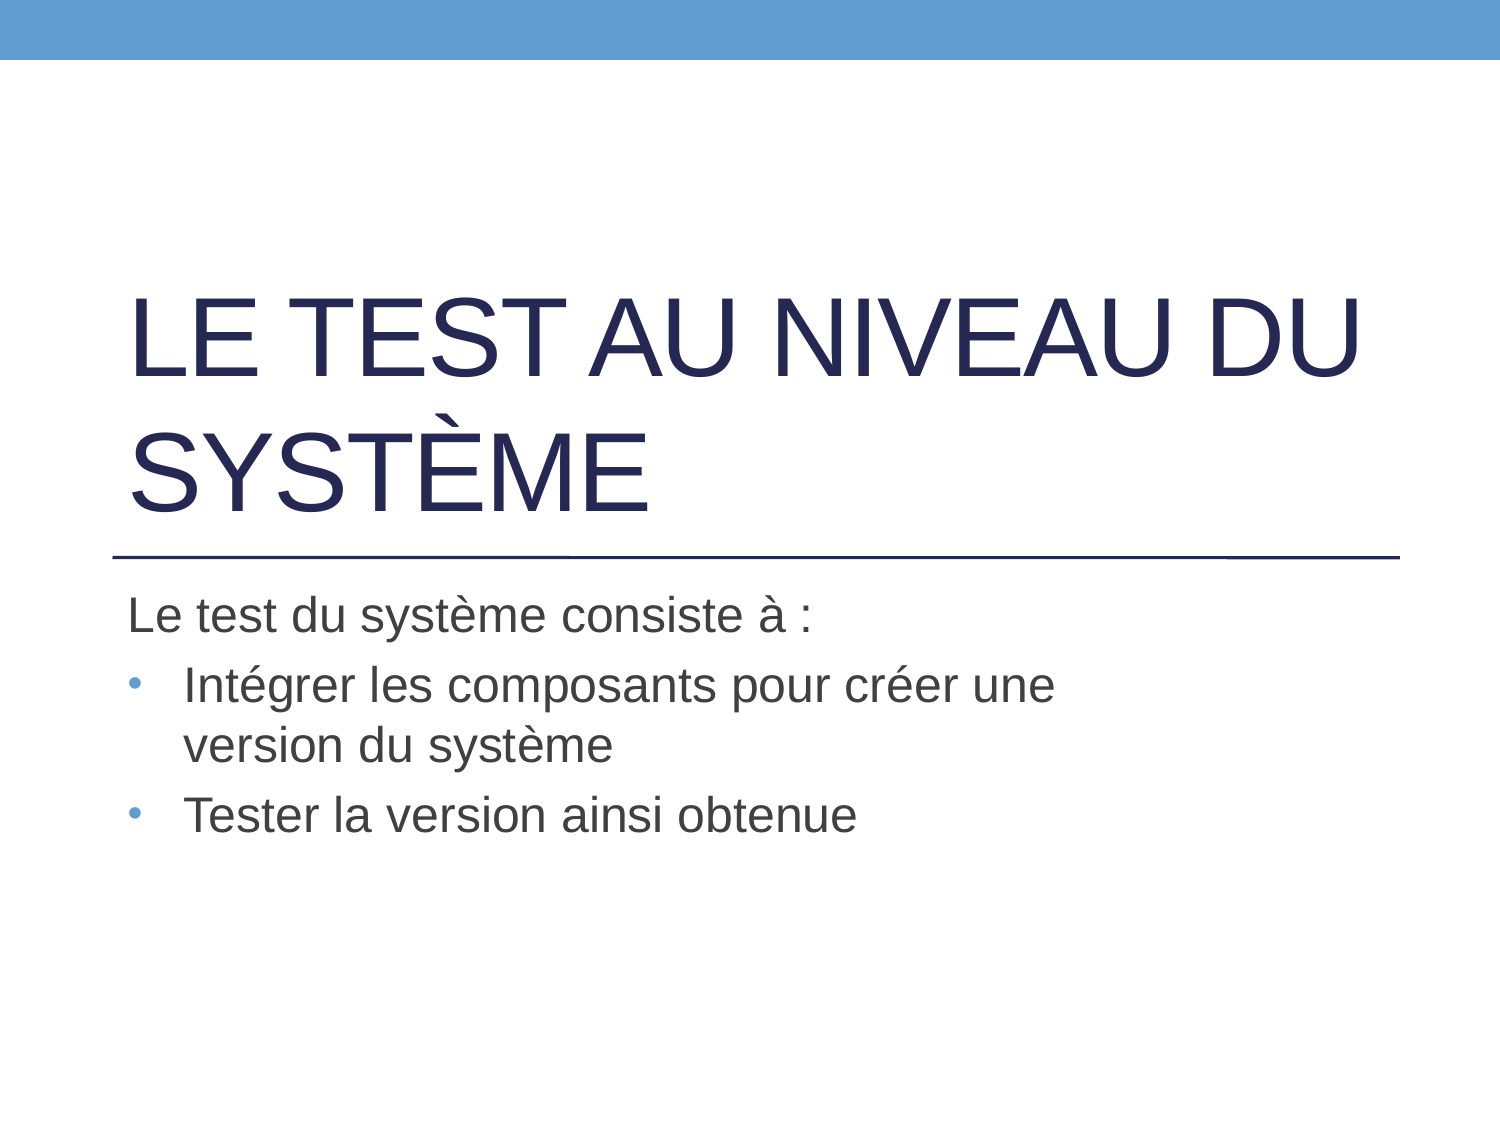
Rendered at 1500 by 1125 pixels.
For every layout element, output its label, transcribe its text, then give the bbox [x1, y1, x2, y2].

title Le test au niveau du système [112, 224, 1400, 542]
subtitle Le test du système consiste à : Intégrer les composants pour créer une version du système Tester la version ainsi obtenue [112, 575, 1163, 863]
